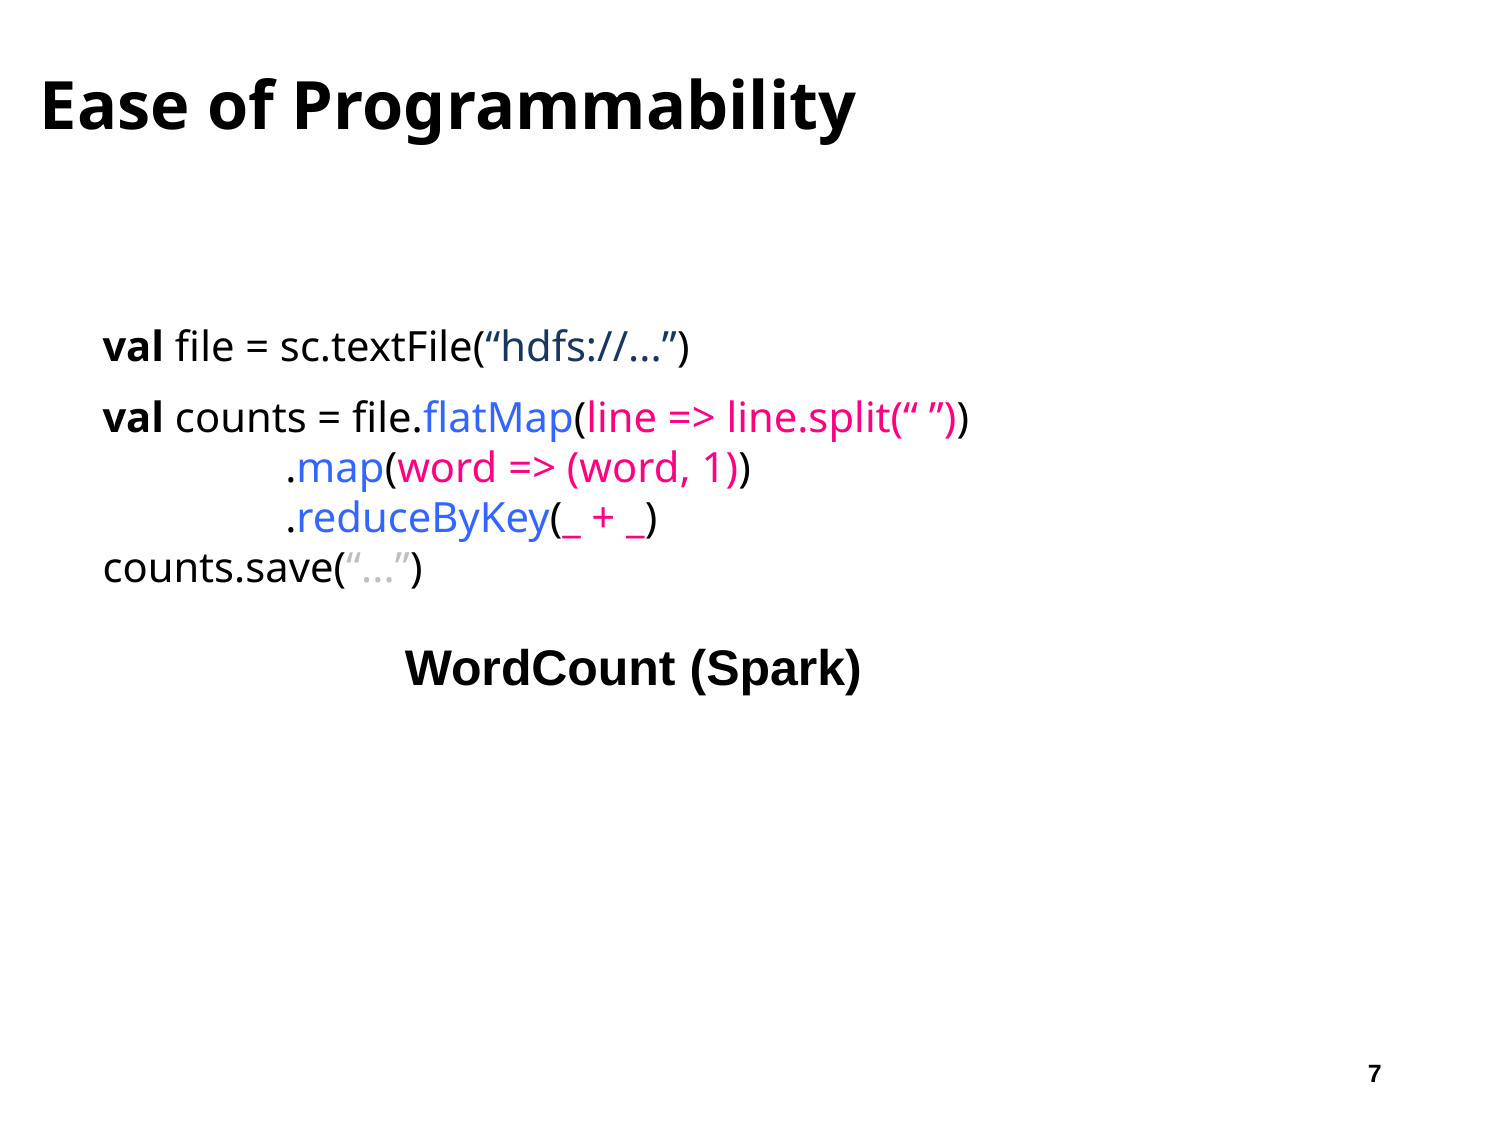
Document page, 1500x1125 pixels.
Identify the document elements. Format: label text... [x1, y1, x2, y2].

list val file = sc.textFile(“hdfs://...”) val counts = file.flatMap(line => line.split(“ ”)) .map(word => (word, 1)) .reduceByKey(_ + _) counts.save(“...”) [87, 312, 1476, 667]
text_box WordCount (Spark) [389, 667, 877, 704]
title Ease of Programmability [24, 18, 1451, 188]
slide_number 7 [1059, 1042, 1397, 1103]
